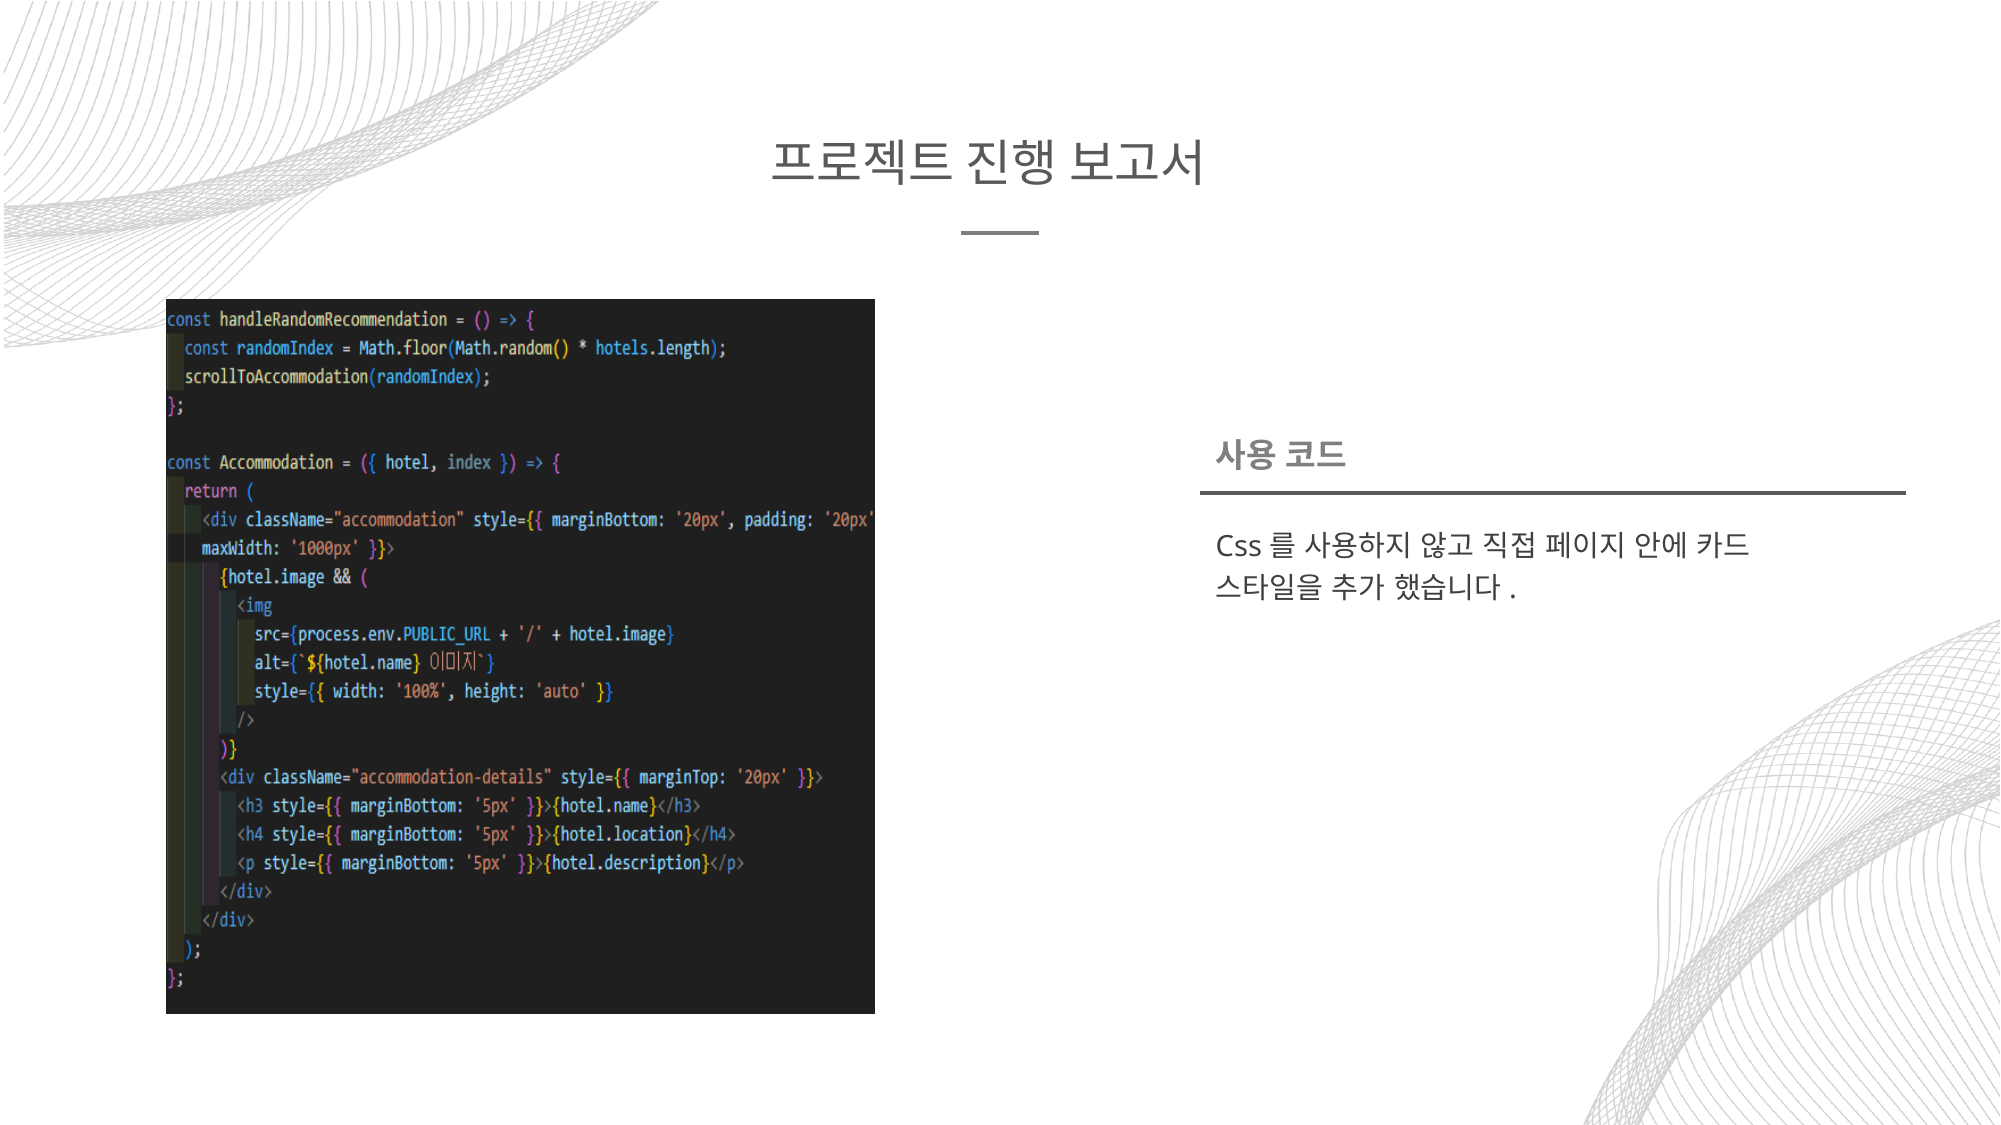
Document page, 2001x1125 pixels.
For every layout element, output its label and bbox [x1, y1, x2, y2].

text_box [118, 123, 1907, 1007]
picture [165, 299, 875, 1014]
